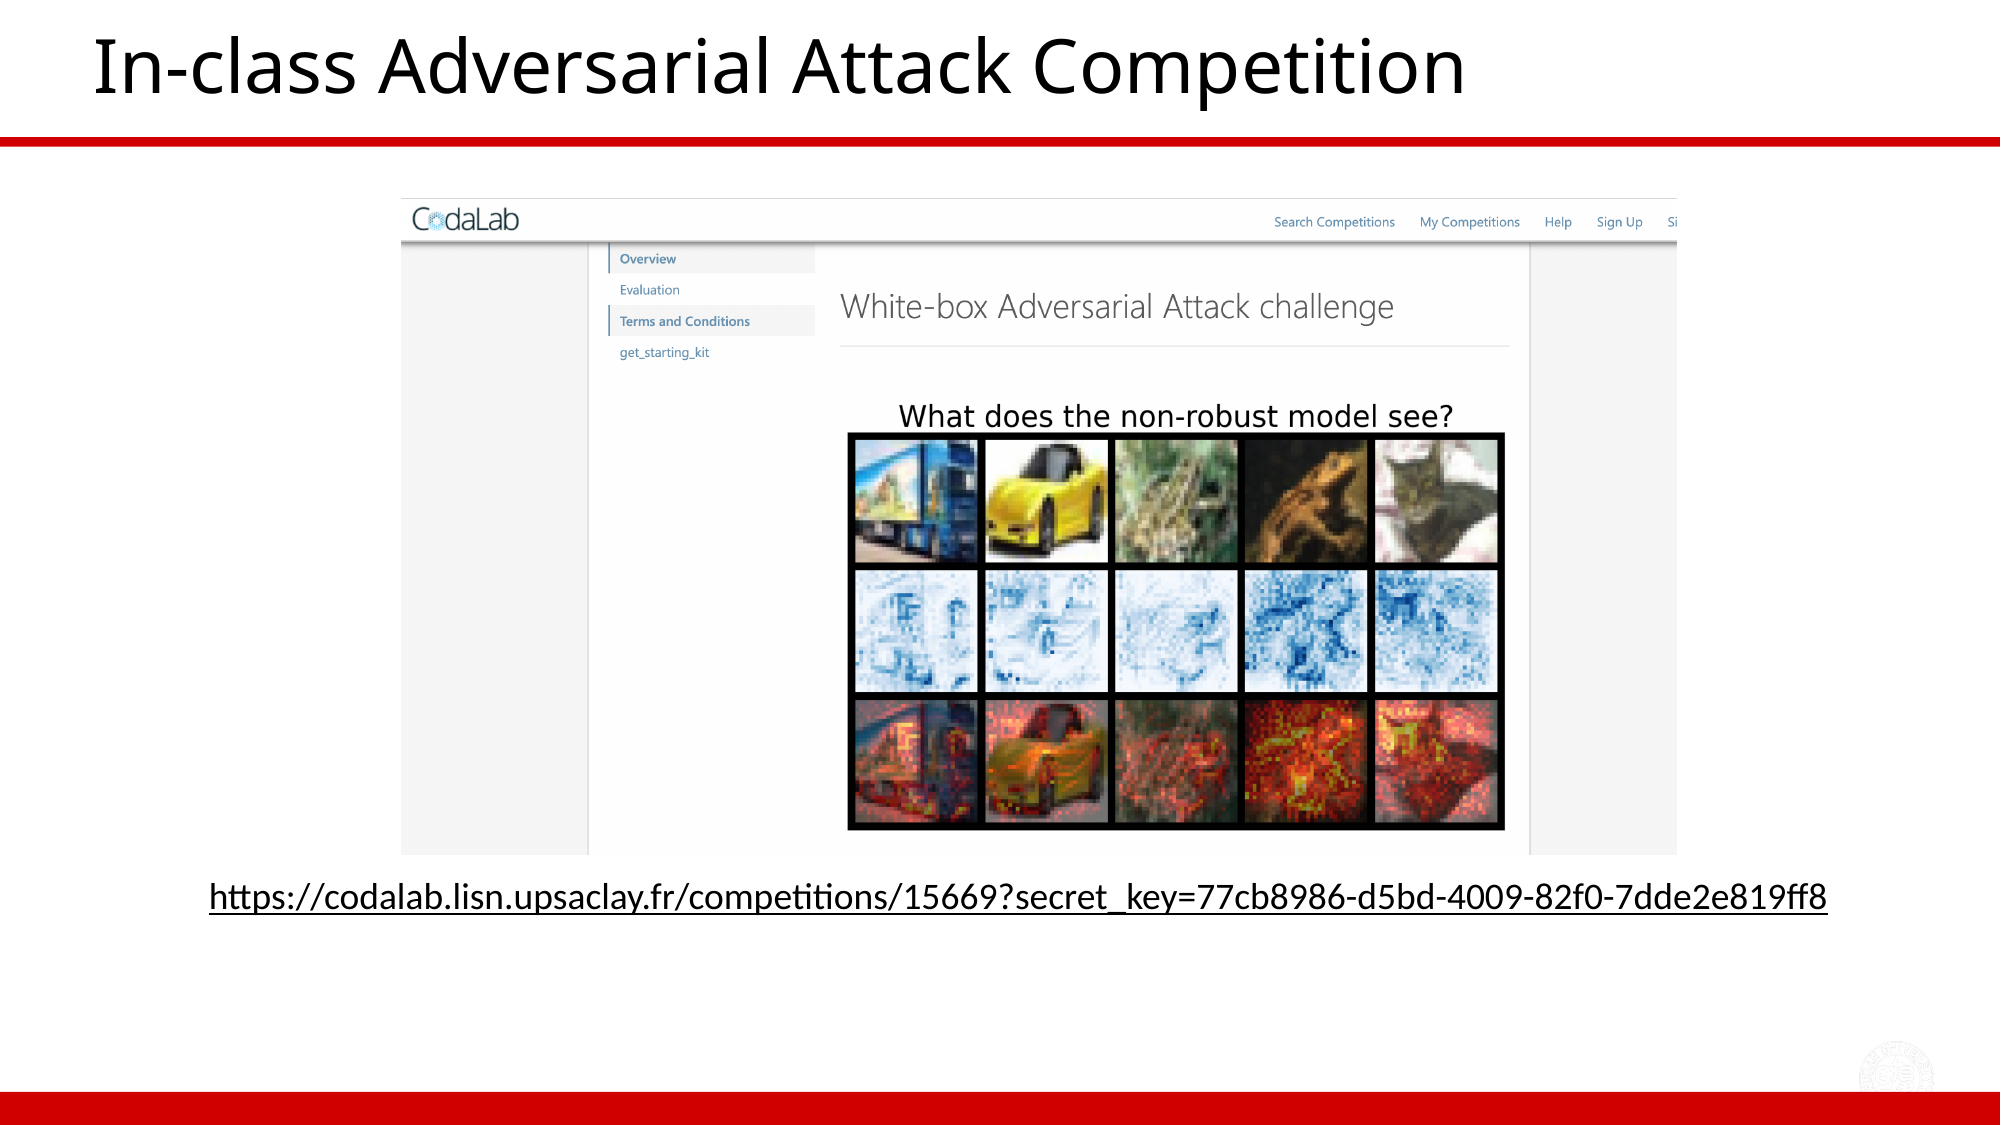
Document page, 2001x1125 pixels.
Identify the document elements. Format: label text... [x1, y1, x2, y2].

text_box https://codalab.lisn.upsaclay.fr/competitions/15669?secret_key=77cb8986-d5bd-4009-82f0-7dde2e819ff8 [118, 865, 1960, 925]
title In-class Adversarial Attack Competition [78, 21, 2000, 116]
picture [401, 197, 1677, 855]
